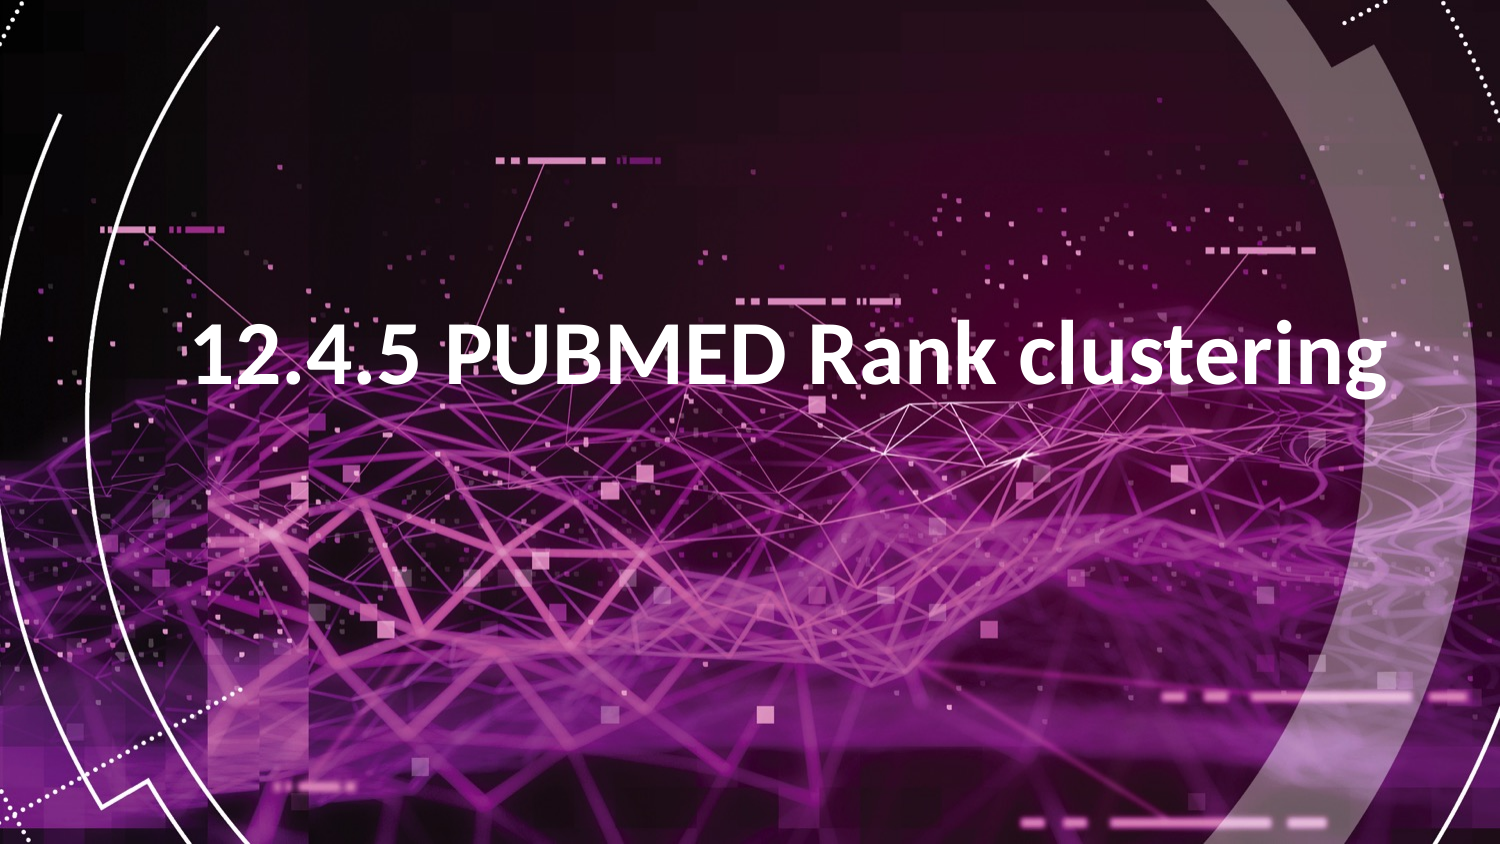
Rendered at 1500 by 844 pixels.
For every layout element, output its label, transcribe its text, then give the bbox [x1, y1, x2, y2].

picture [0, 0, 1500, 844]
list 12.4.5 PUBMED Rank clustering [174, 285, 1434, 482]
